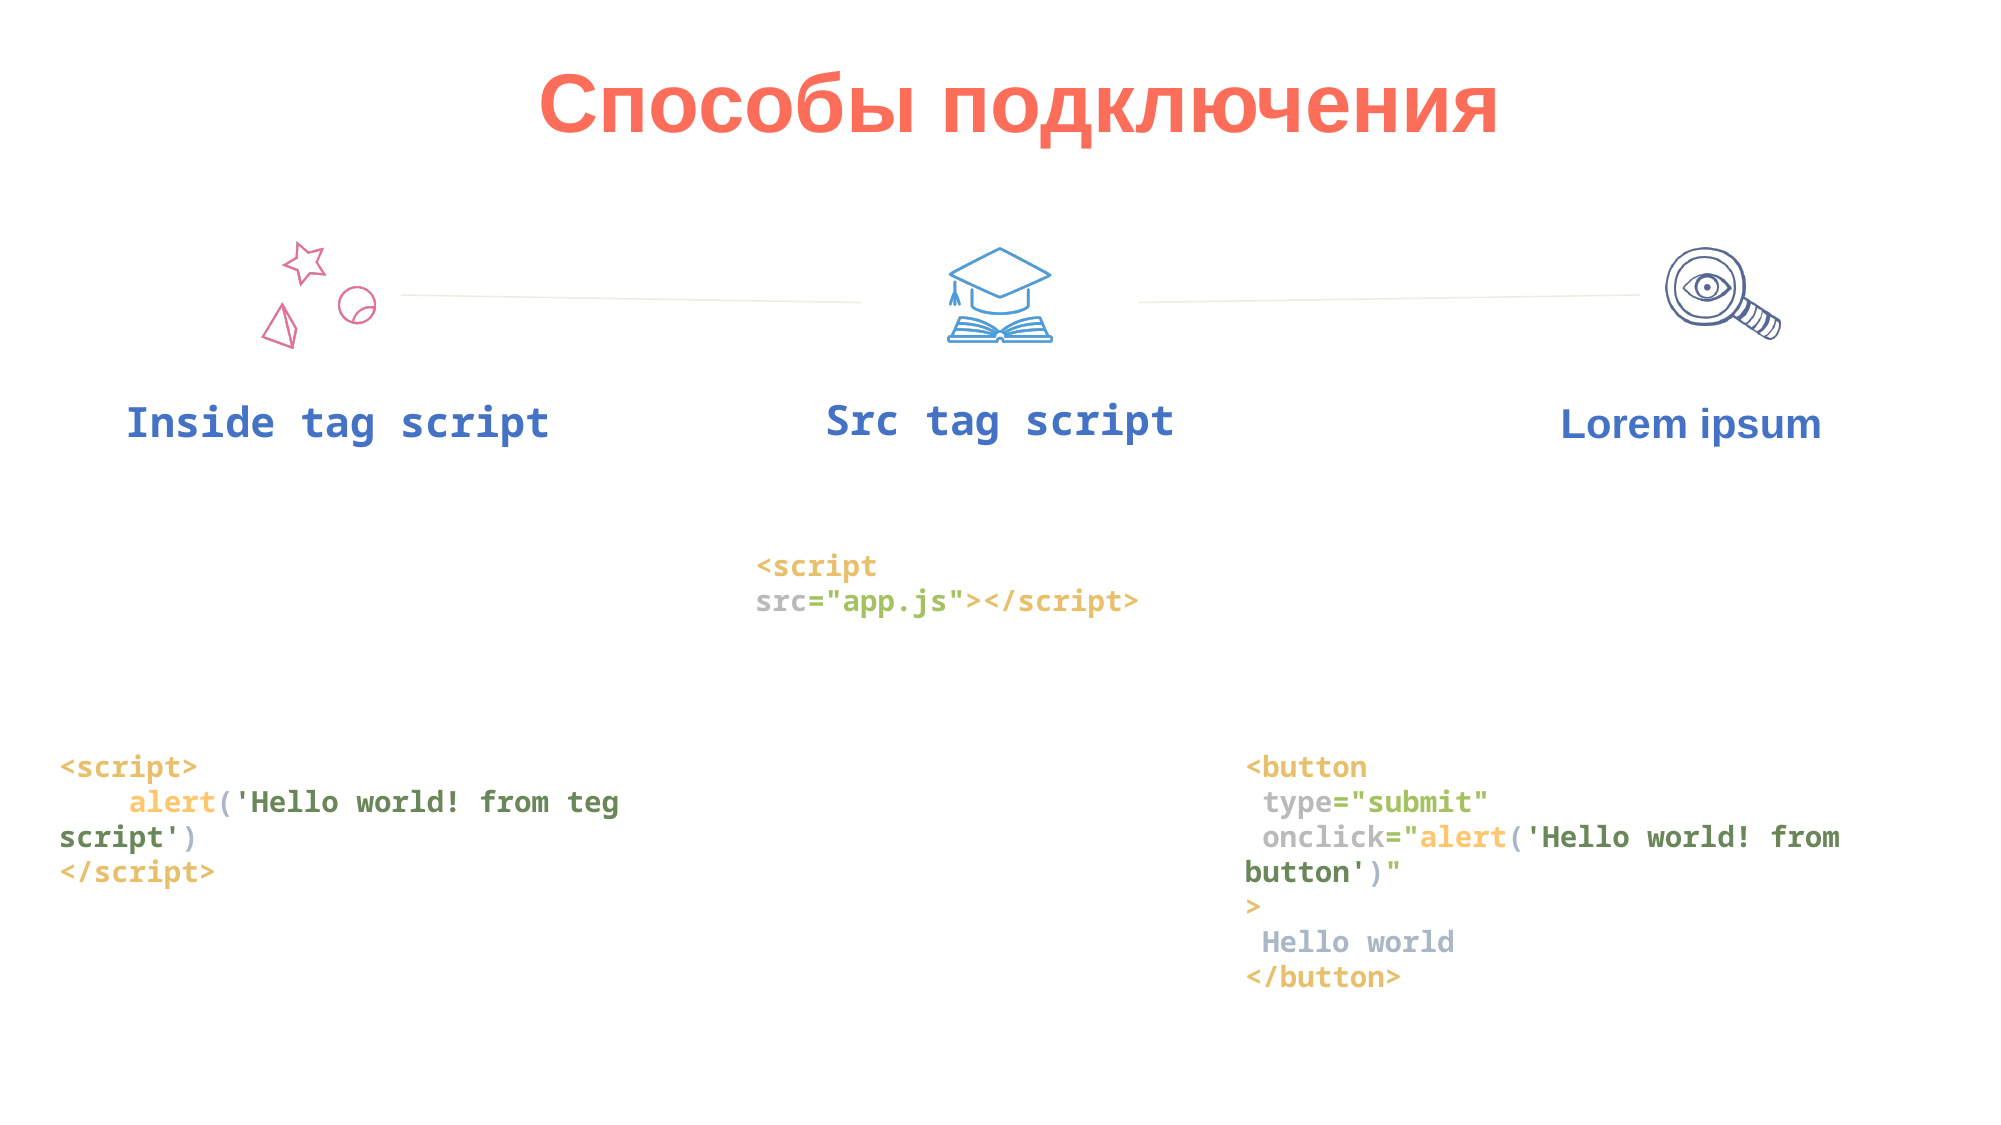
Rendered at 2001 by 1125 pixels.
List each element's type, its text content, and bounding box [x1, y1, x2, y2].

picture [260, 240, 376, 349]
picture [947, 247, 1053, 343]
text_box Lorem ipsum [1461, 389, 1922, 454]
picture [1664, 247, 1781, 341]
text_box Способы подключения [433, 46, 1607, 164]
text_box <script src="app.js"></script> [740, 539, 1260, 625]
text_box Src tag script [769, 386, 1230, 452]
text_box Inside tag script [107, 388, 568, 454]
text_box <script> alert('Hello world! from teg script') </script> [44, 741, 758, 896]
text_box <button type="submit" onclick="alert('Hello world! from button')" > Hello world </button> [1230, 741, 1980, 1001]
